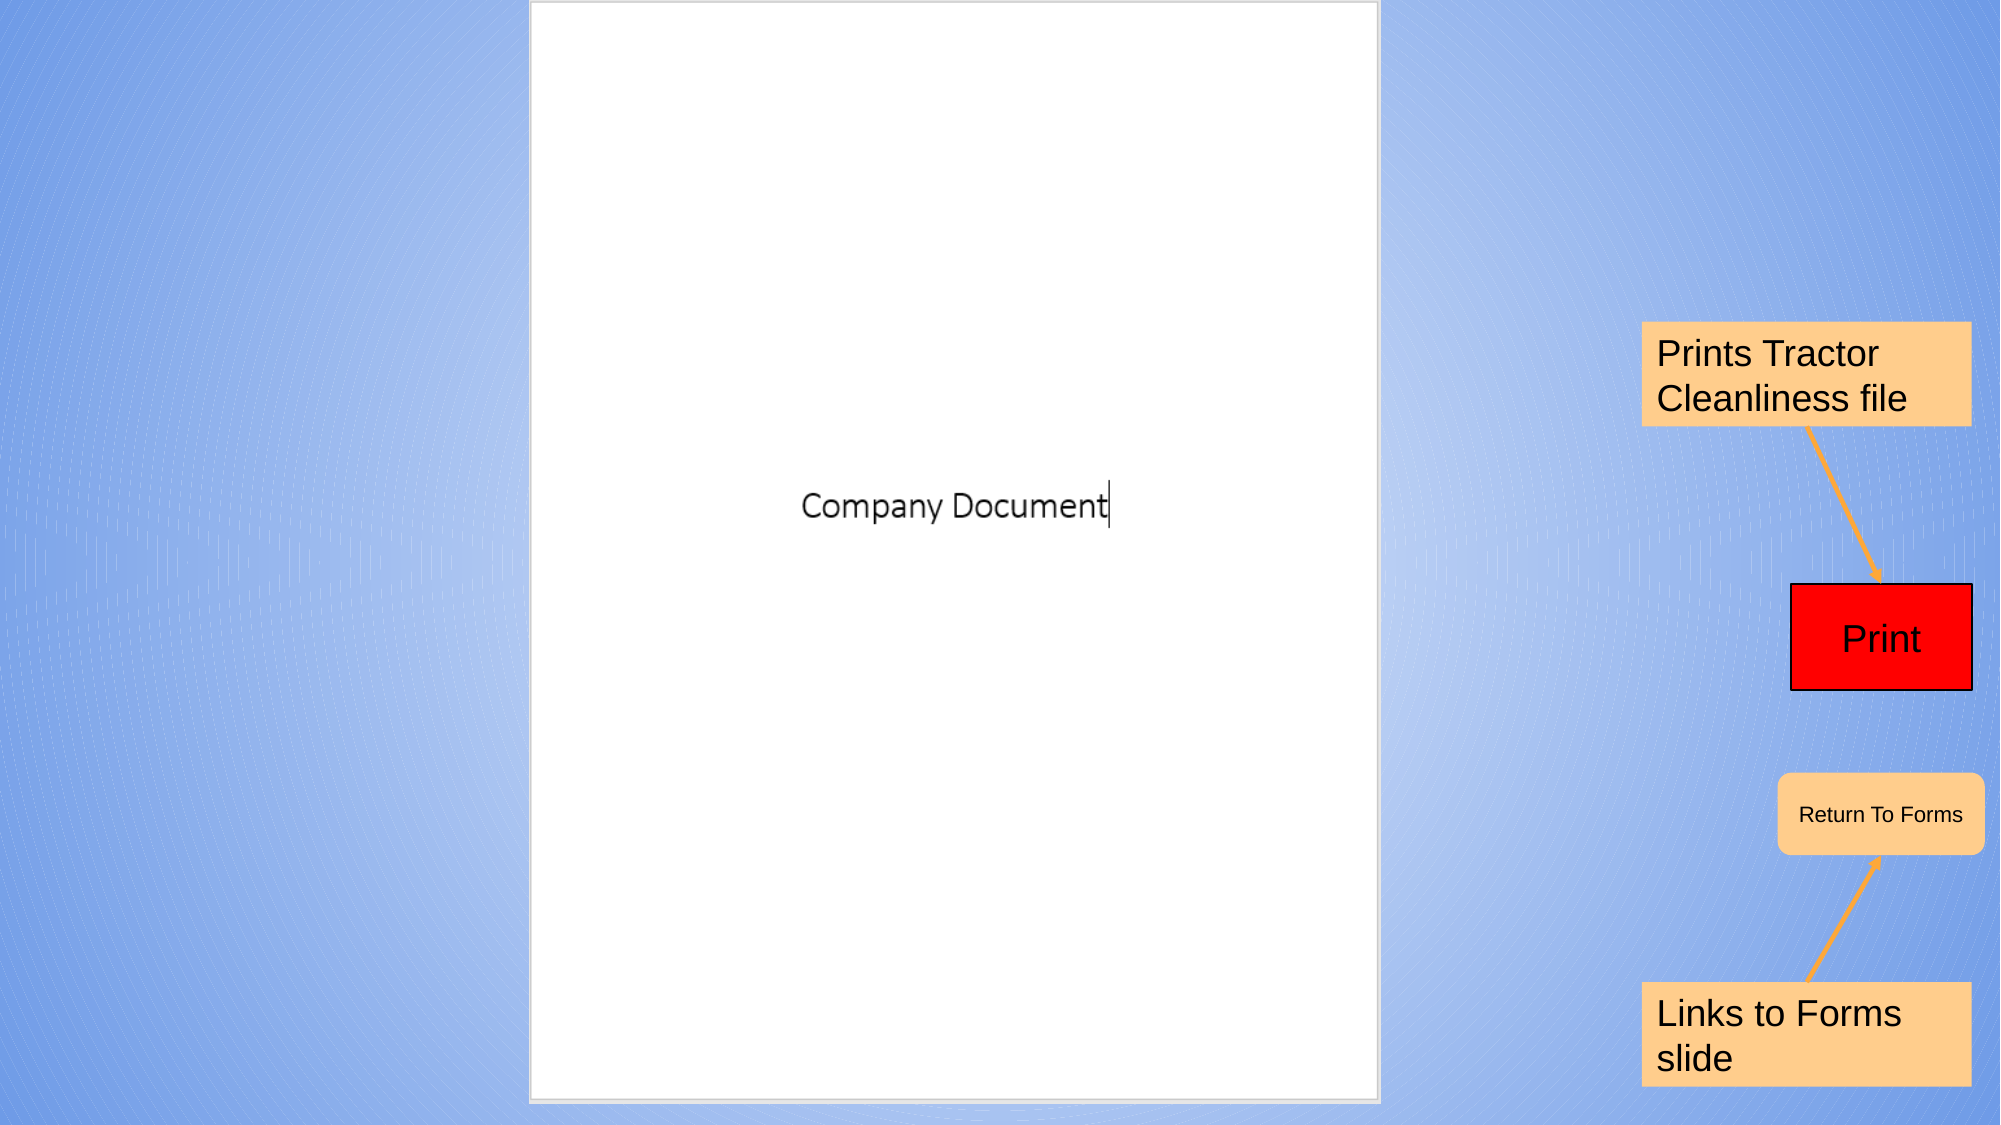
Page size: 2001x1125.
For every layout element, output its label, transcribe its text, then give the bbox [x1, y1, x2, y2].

picture [528, 0, 1381, 1105]
text_box Links to Forms slide [1641, 982, 1972, 1087]
text_box Print [1790, 583, 1973, 691]
text_box Return To Forms [1775, 770, 1987, 858]
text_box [1806, 427, 1882, 585]
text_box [1806, 854, 1882, 983]
text_box Prints Tractor Cleanliness file [1641, 321, 1972, 427]
